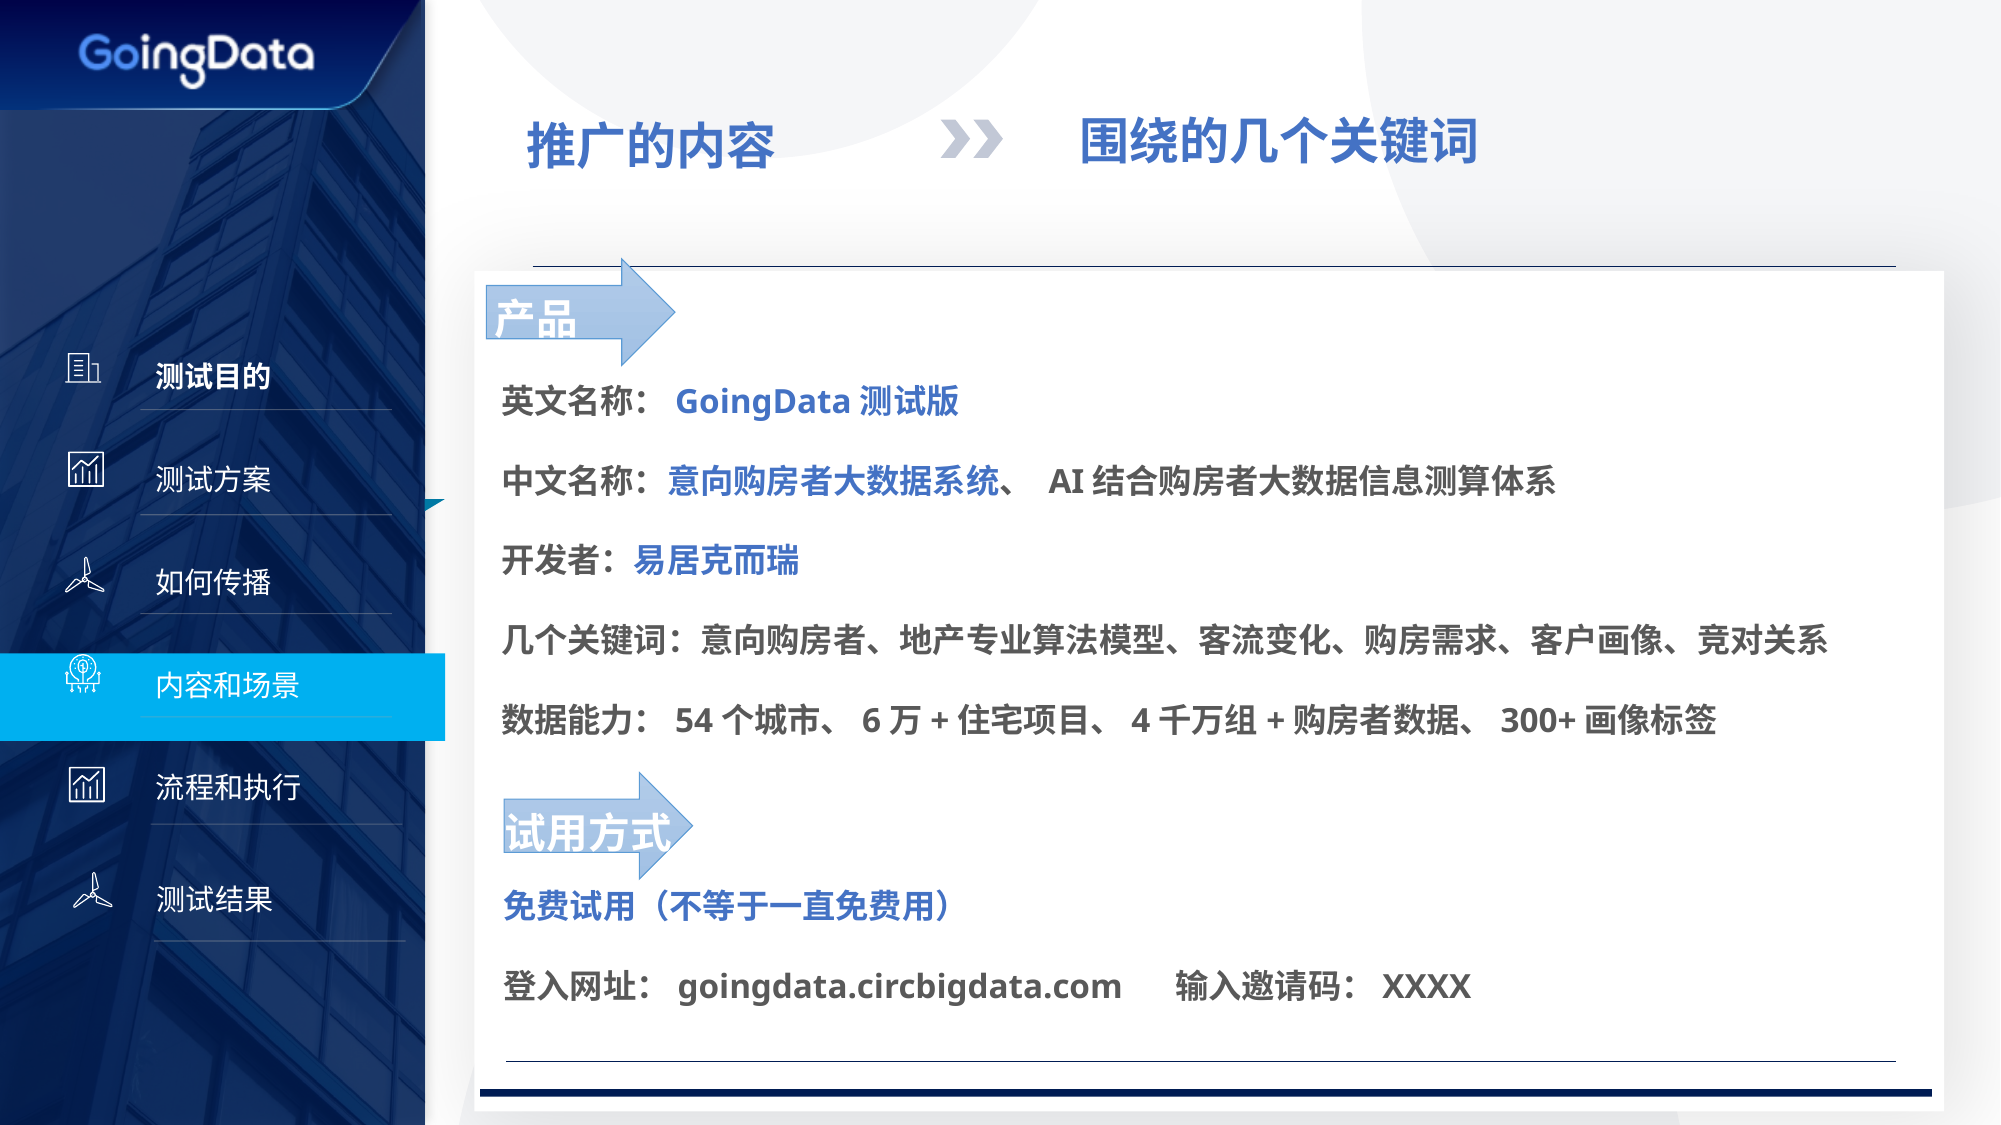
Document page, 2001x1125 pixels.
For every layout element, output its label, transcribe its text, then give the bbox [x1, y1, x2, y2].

text_box [638, 771, 657, 789]
text_box [621, 351, 637, 367]
picture [0, 0, 425, 499]
text_box [621, 267, 639, 275]
text_box [938, 118, 972, 159]
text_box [0, 499, 446, 742]
text_box 英文名称：GoingData测试版 中文名称：意向购房者大数据系统、 AI结合购房者大数据信息测算体系 开发者：易居克而瑞 几个关键词：意向购房者、地产专业算法模型、客流变化、购房需求、客户画像、竞对关系 数据能力：54个城市、6万+住宅项目、4千万组+购房者数据、300+画像标签 [486, 372, 2000, 827]
text_box 公测目标：一个月的公测期限内，完成40组（至少20家企业）参与线下深度访谈+网页用户的意见留言。参与部门：销售、产品、数据、运营。 [473, 270, 1945, 1112]
text_box 推广的内容 [512, 95, 792, 183]
text_box [971, 118, 1005, 159]
text_box [621, 257, 630, 266]
text_box 试用方式 [490, 789, 1171, 864]
picture [0, 742, 425, 1125]
text_box 围绕的几个关键词 [1064, 90, 1745, 178]
text_box [638, 864, 656, 881]
text_box [479, 1088, 1933, 1098]
text_box 产品 [479, 275, 1160, 351]
text_box 免费试用（不等于一直免费用） 登入网址：goingdata.circbigdata.com 输入邀请码：XXXX [488, 878, 1941, 1093]
